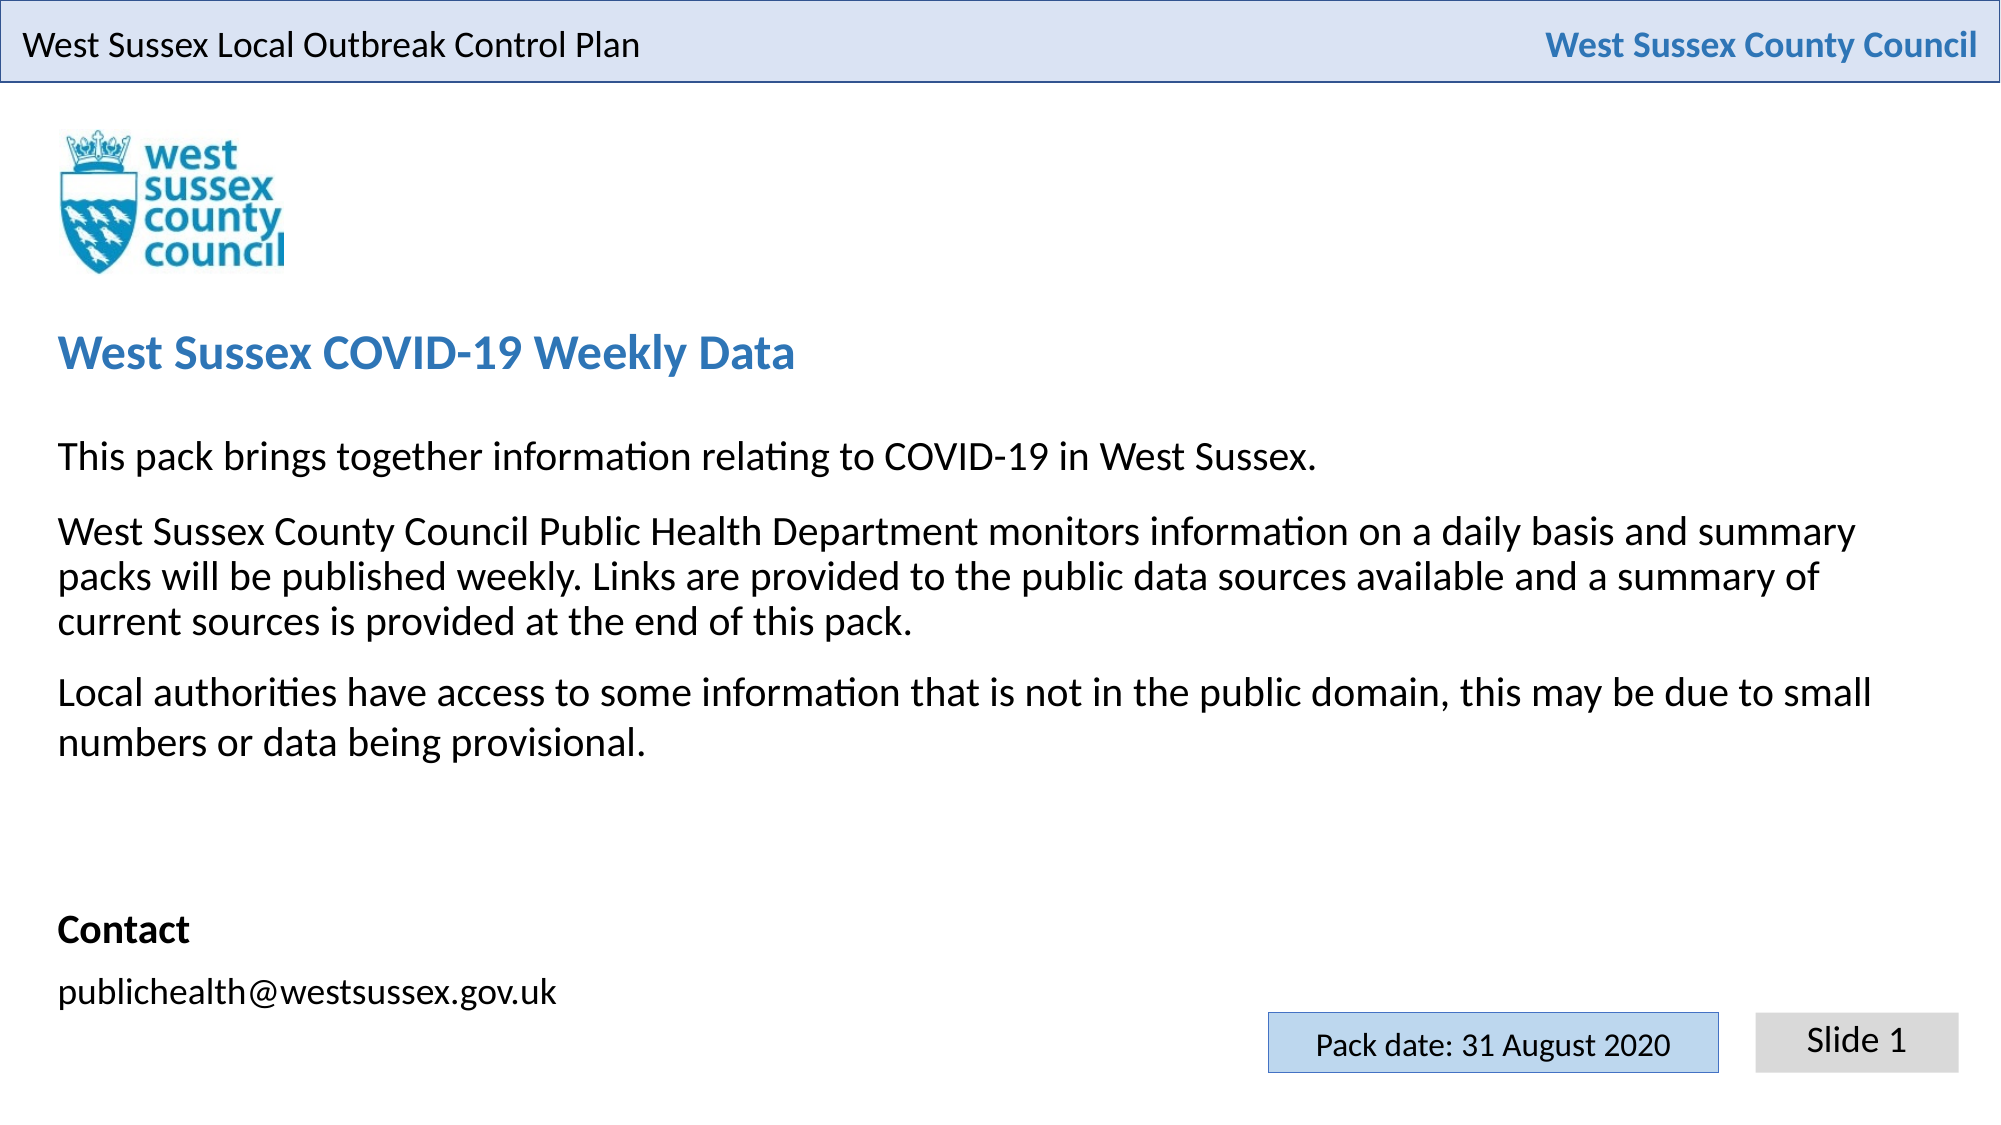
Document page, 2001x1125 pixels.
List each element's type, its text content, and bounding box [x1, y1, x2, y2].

picture [59, 129, 284, 276]
list West Sussex COVID-19 Weekly Data [42, 318, 1128, 394]
list This pack brings together information relating to COVID-19 in West Sussex. West Sussex County Council Public Health Department monitors information on a daily basis and summary packs will be published weekly. Links are provided to the public data sources available and a summary of current sources is provided at the end of this pack. Local authorities have access to some information that is not in the public domain, this may be due to small numbers or data being provisional. [42, 427, 1928, 817]
list publichealth@westsussex.gov.uk [42, 964, 603, 1020]
list Slide 1 [1755, 1012, 1959, 1073]
list Contact [42, 900, 496, 964]
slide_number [1268, 1012, 1719, 1073]
